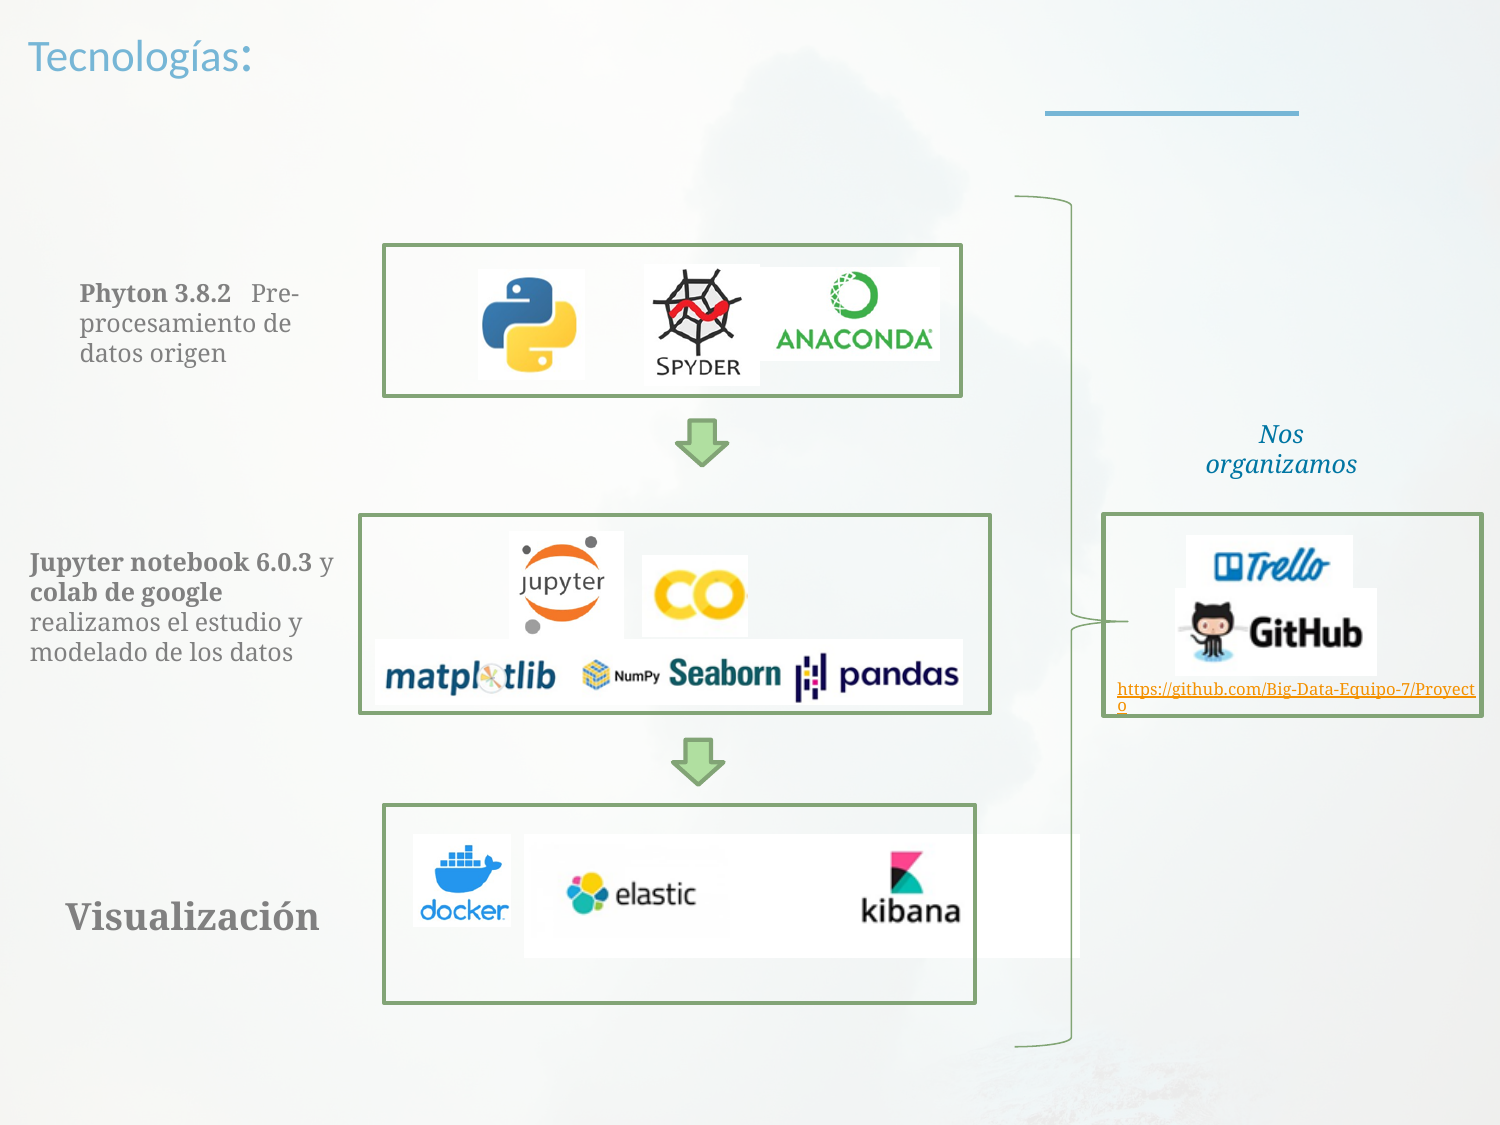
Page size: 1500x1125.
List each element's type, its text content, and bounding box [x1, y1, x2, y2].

text_box [382, 243, 963, 398]
text_box [674, 418, 730, 468]
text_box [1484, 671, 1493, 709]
text_box [1014, 969, 1073, 1048]
text_box [1014, 195, 1129, 833]
text_box Visualización [50, 885, 382, 946]
picture [374, 530, 963, 705]
picture [1174, 535, 1378, 677]
text_box [670, 737, 726, 787]
text_box [358, 513, 992, 715]
text_box [1101, 512, 1484, 718]
text_box Tecnologías: [13, 7, 1471, 90]
picture [641, 554, 748, 637]
text_box Nos organizamos [1186, 411, 1377, 486]
picture [413, 833, 511, 928]
text_box Phyton 3.8.2 Pre-procesamiento de datos origen [64, 270, 331, 375]
picture [524, 833, 1080, 958]
text_box Jupyter notebook 6.0.3 y colab de google realizamos el estudio y modelado de los datos [15, 538, 358, 674]
picture [478, 269, 586, 380]
text_box [382, 803, 977, 1005]
picture [643, 263, 940, 386]
